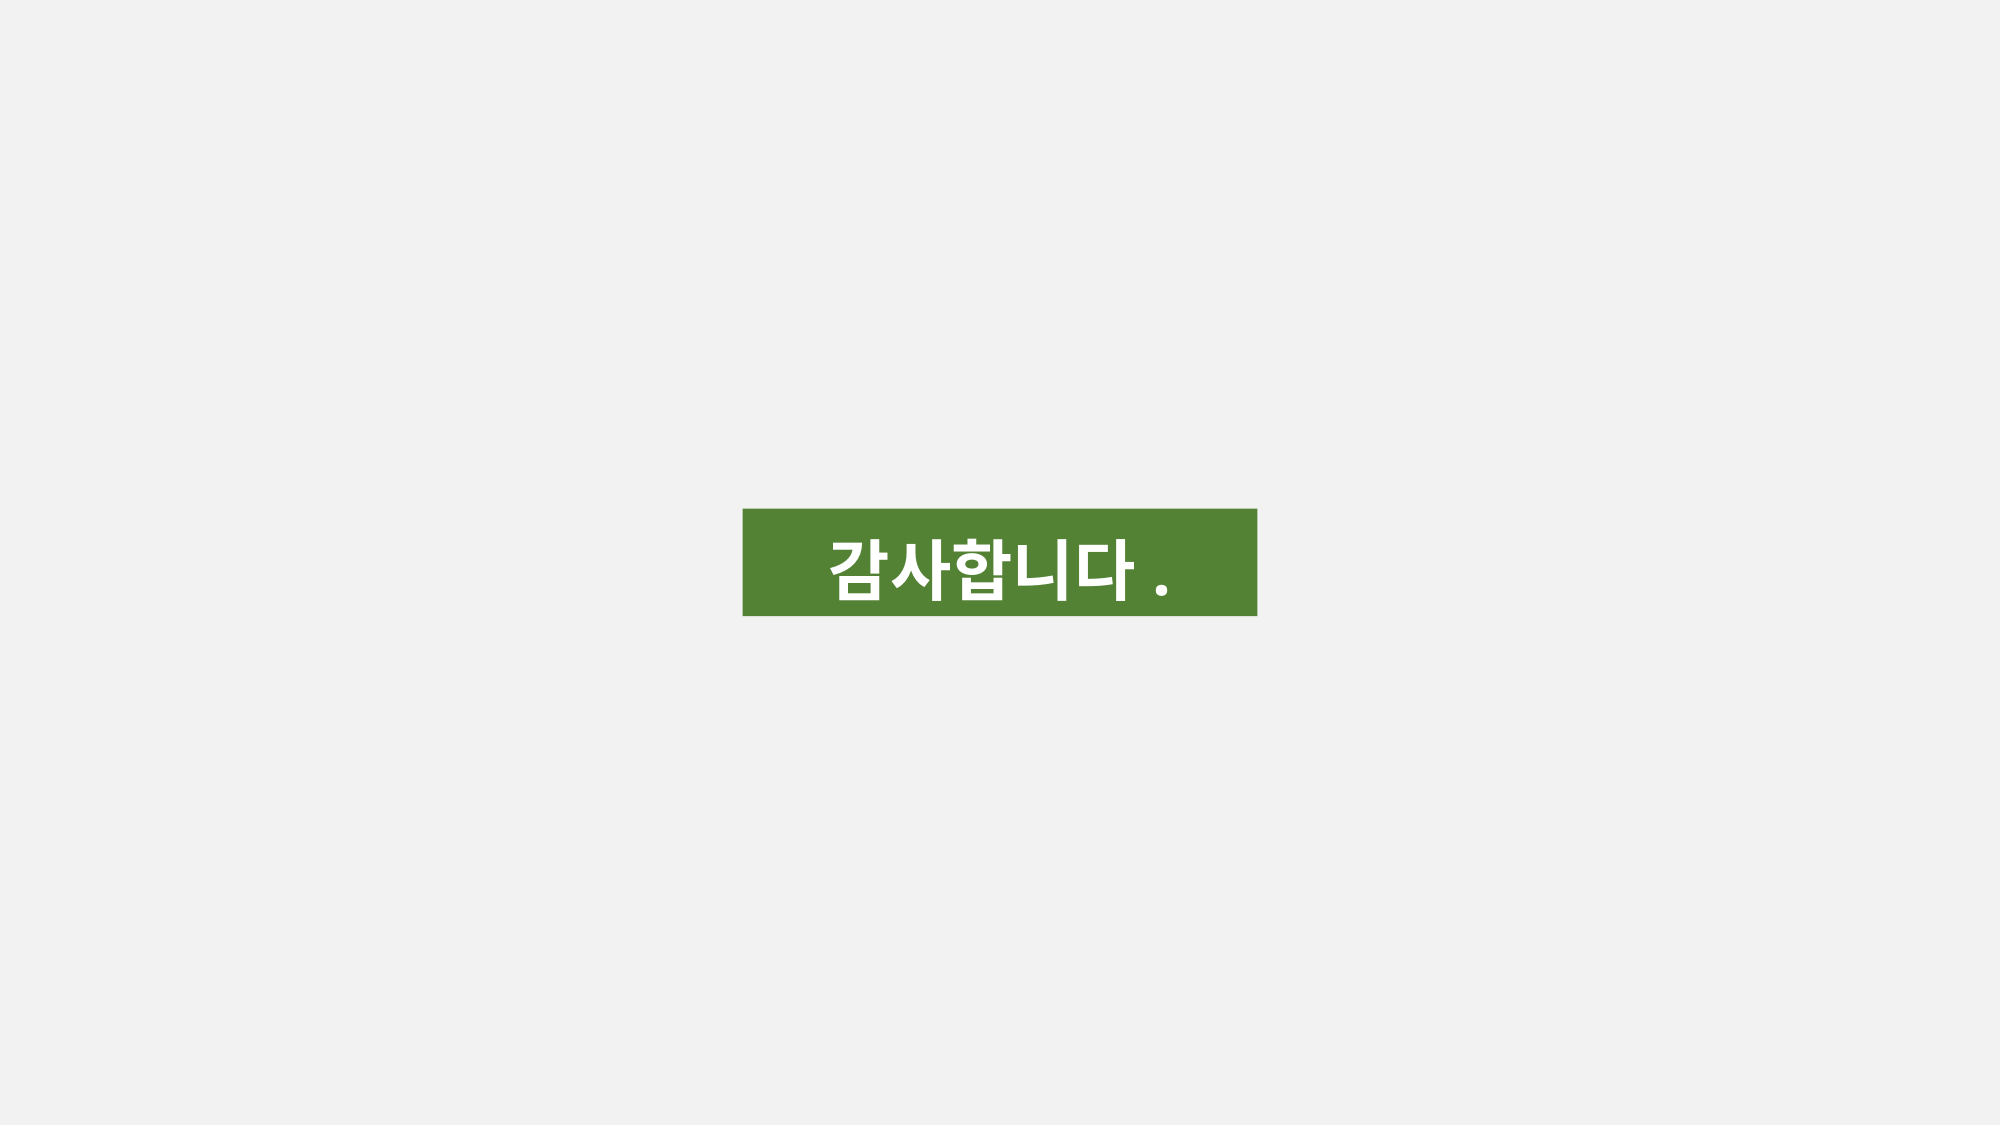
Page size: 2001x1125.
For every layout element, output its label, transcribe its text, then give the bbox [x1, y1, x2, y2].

text_box 감사합니다. [742, 508, 1258, 617]
